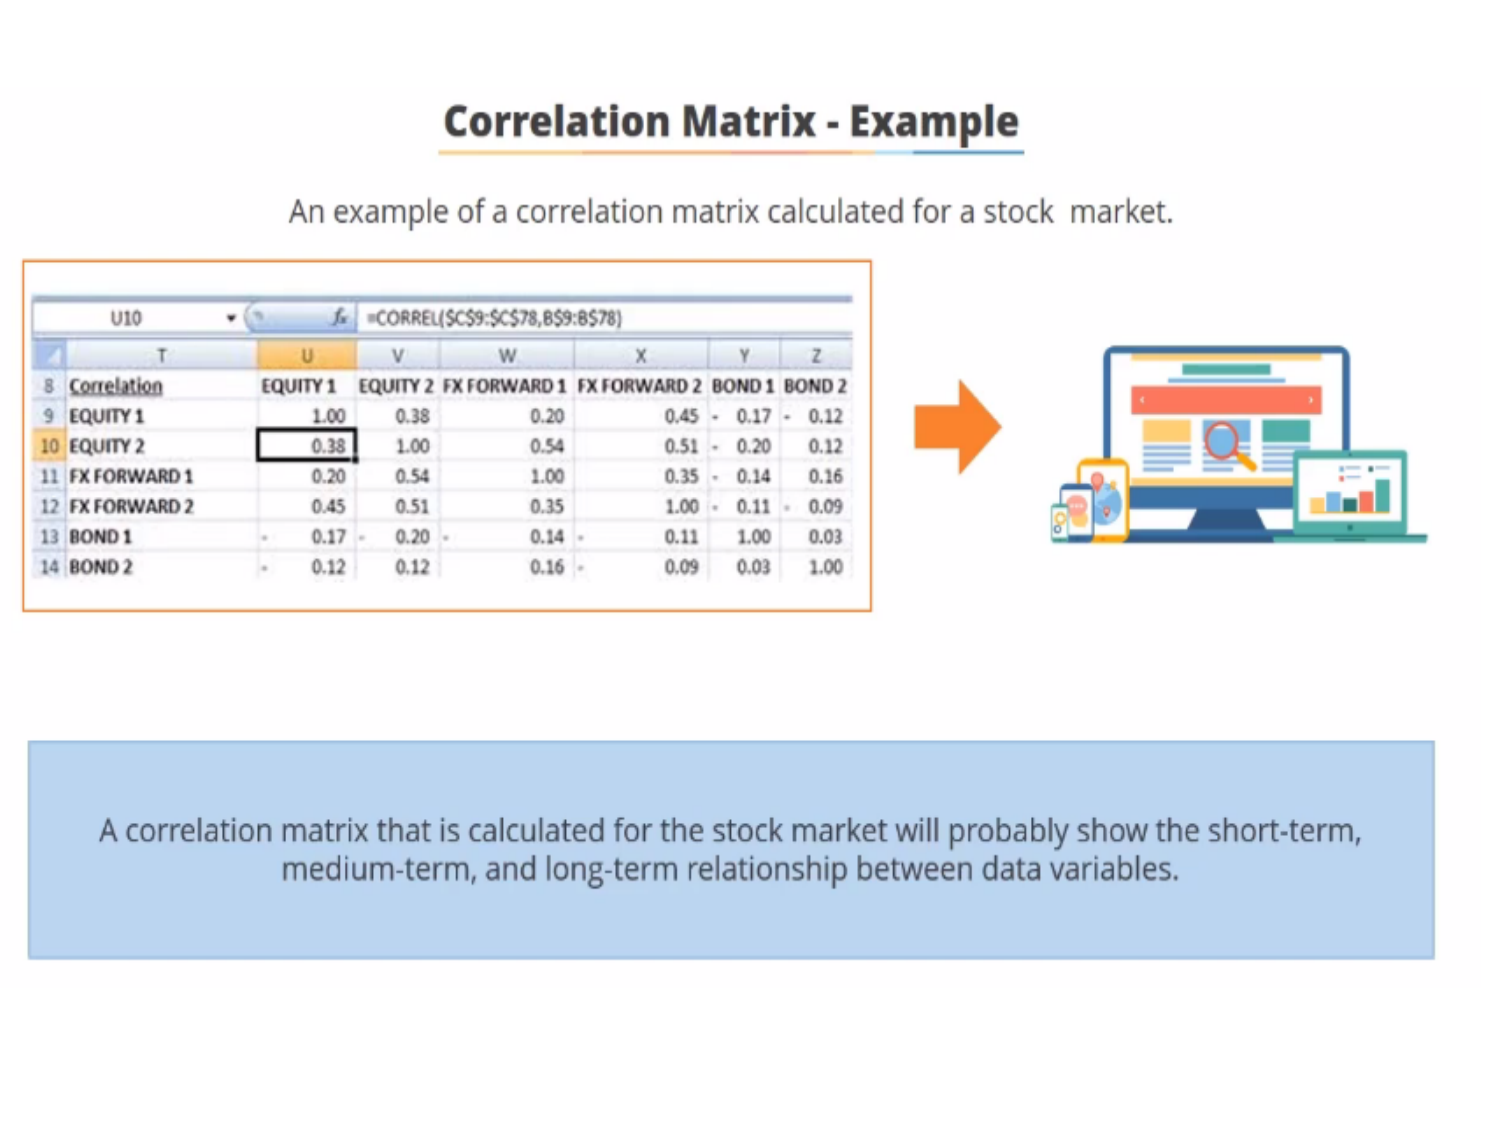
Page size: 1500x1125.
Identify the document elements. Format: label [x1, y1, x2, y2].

picture [0, 87, 1482, 988]
